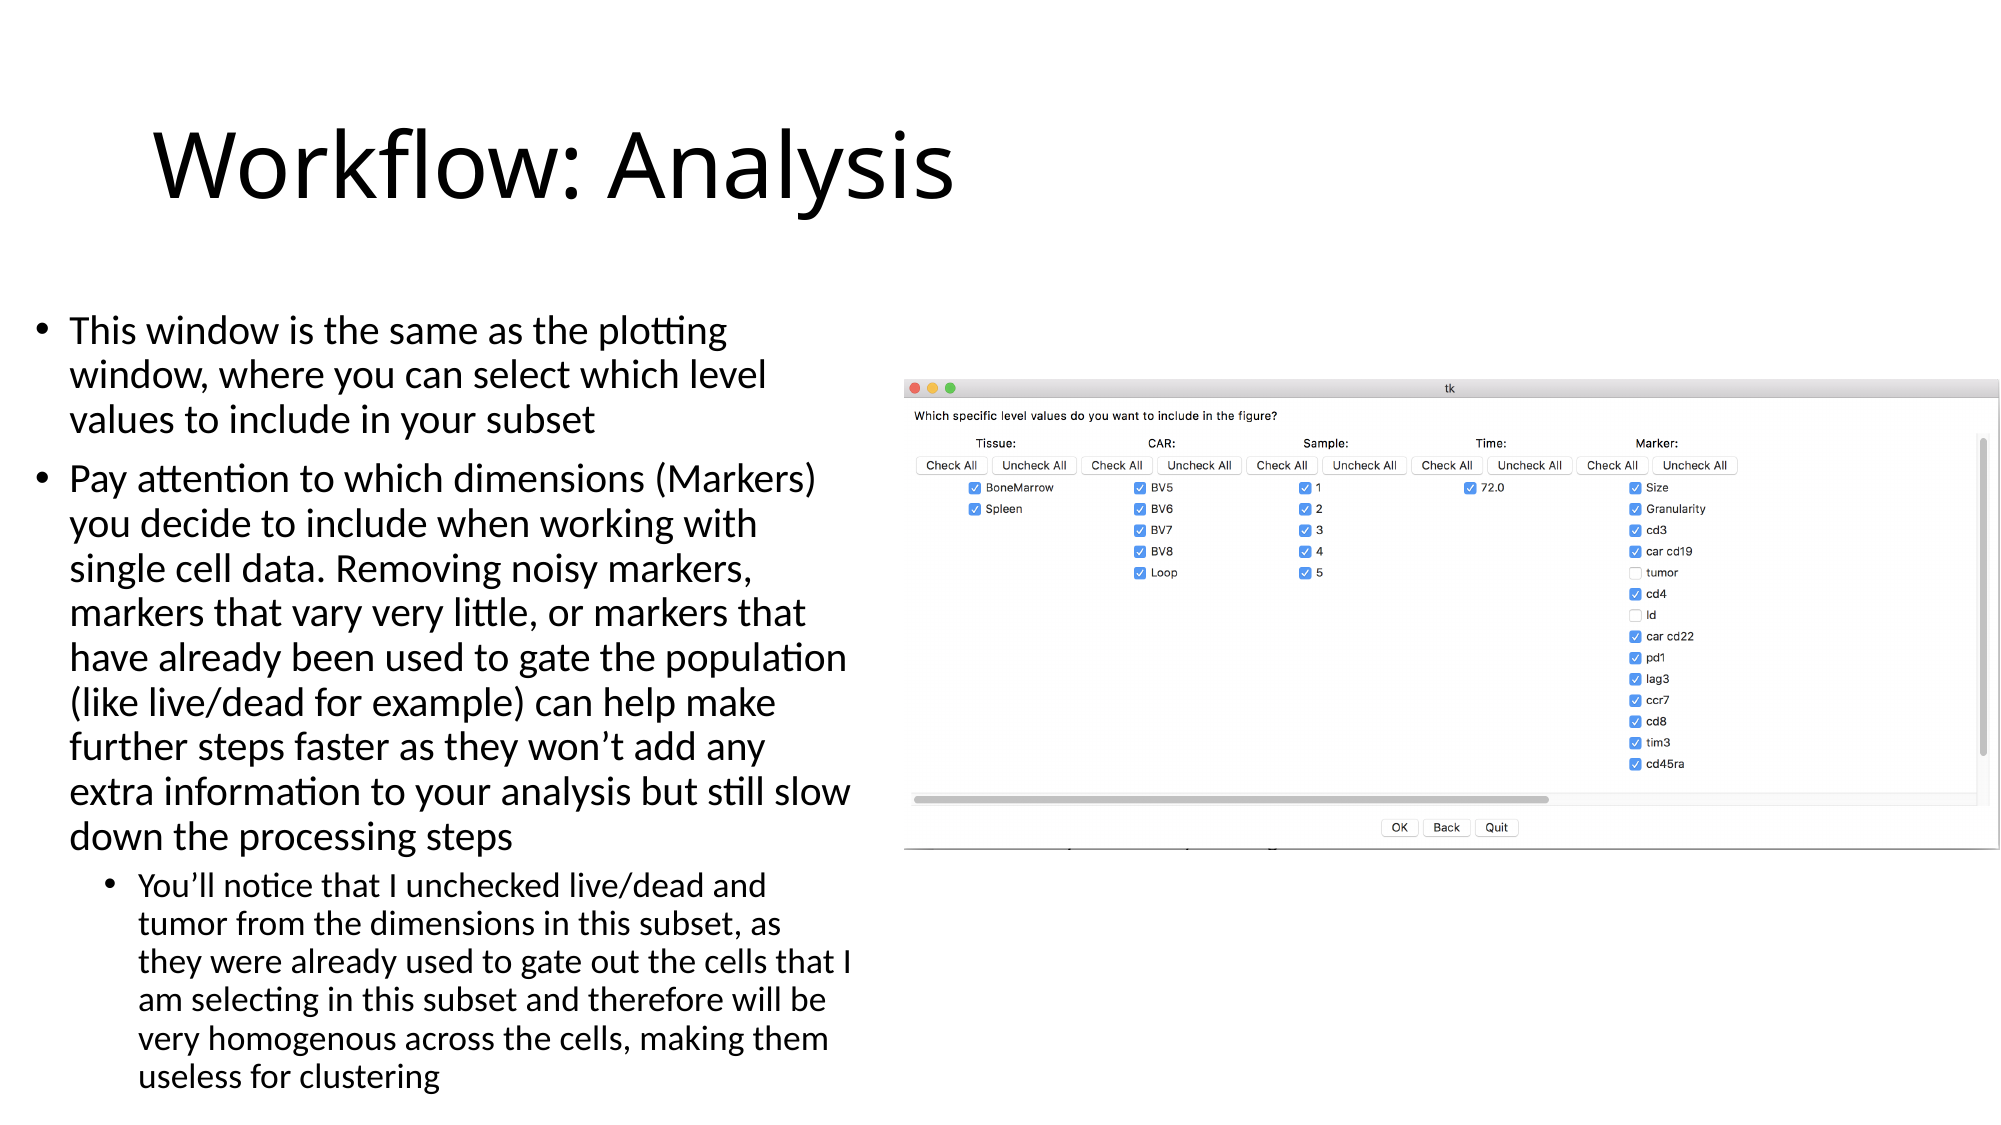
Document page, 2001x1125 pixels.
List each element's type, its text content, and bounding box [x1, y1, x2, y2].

list This window is the same as the plotting window, where you can select which level values to include in your subset Pay attention to which dimensions (Markers) you decide to include when working with single cell data. Removing noisy markers, markers that vary very little, or markers that have already been used to gate the population (like live/dead for example) can help make further steps faster as they won’t add any extra information to your analysis but still slow down the processing steps You’ll notice that I unchecked live/dead and tumor from the dimensions in this subset, as they were already used to gate out the cells that I am selecting in this subset and therefore will be very homogenous across the cells, making them useless for clustering [20, 301, 869, 1125]
title Workflow: Analysis [137, 59, 1863, 278]
picture [904, 379, 2000, 850]
